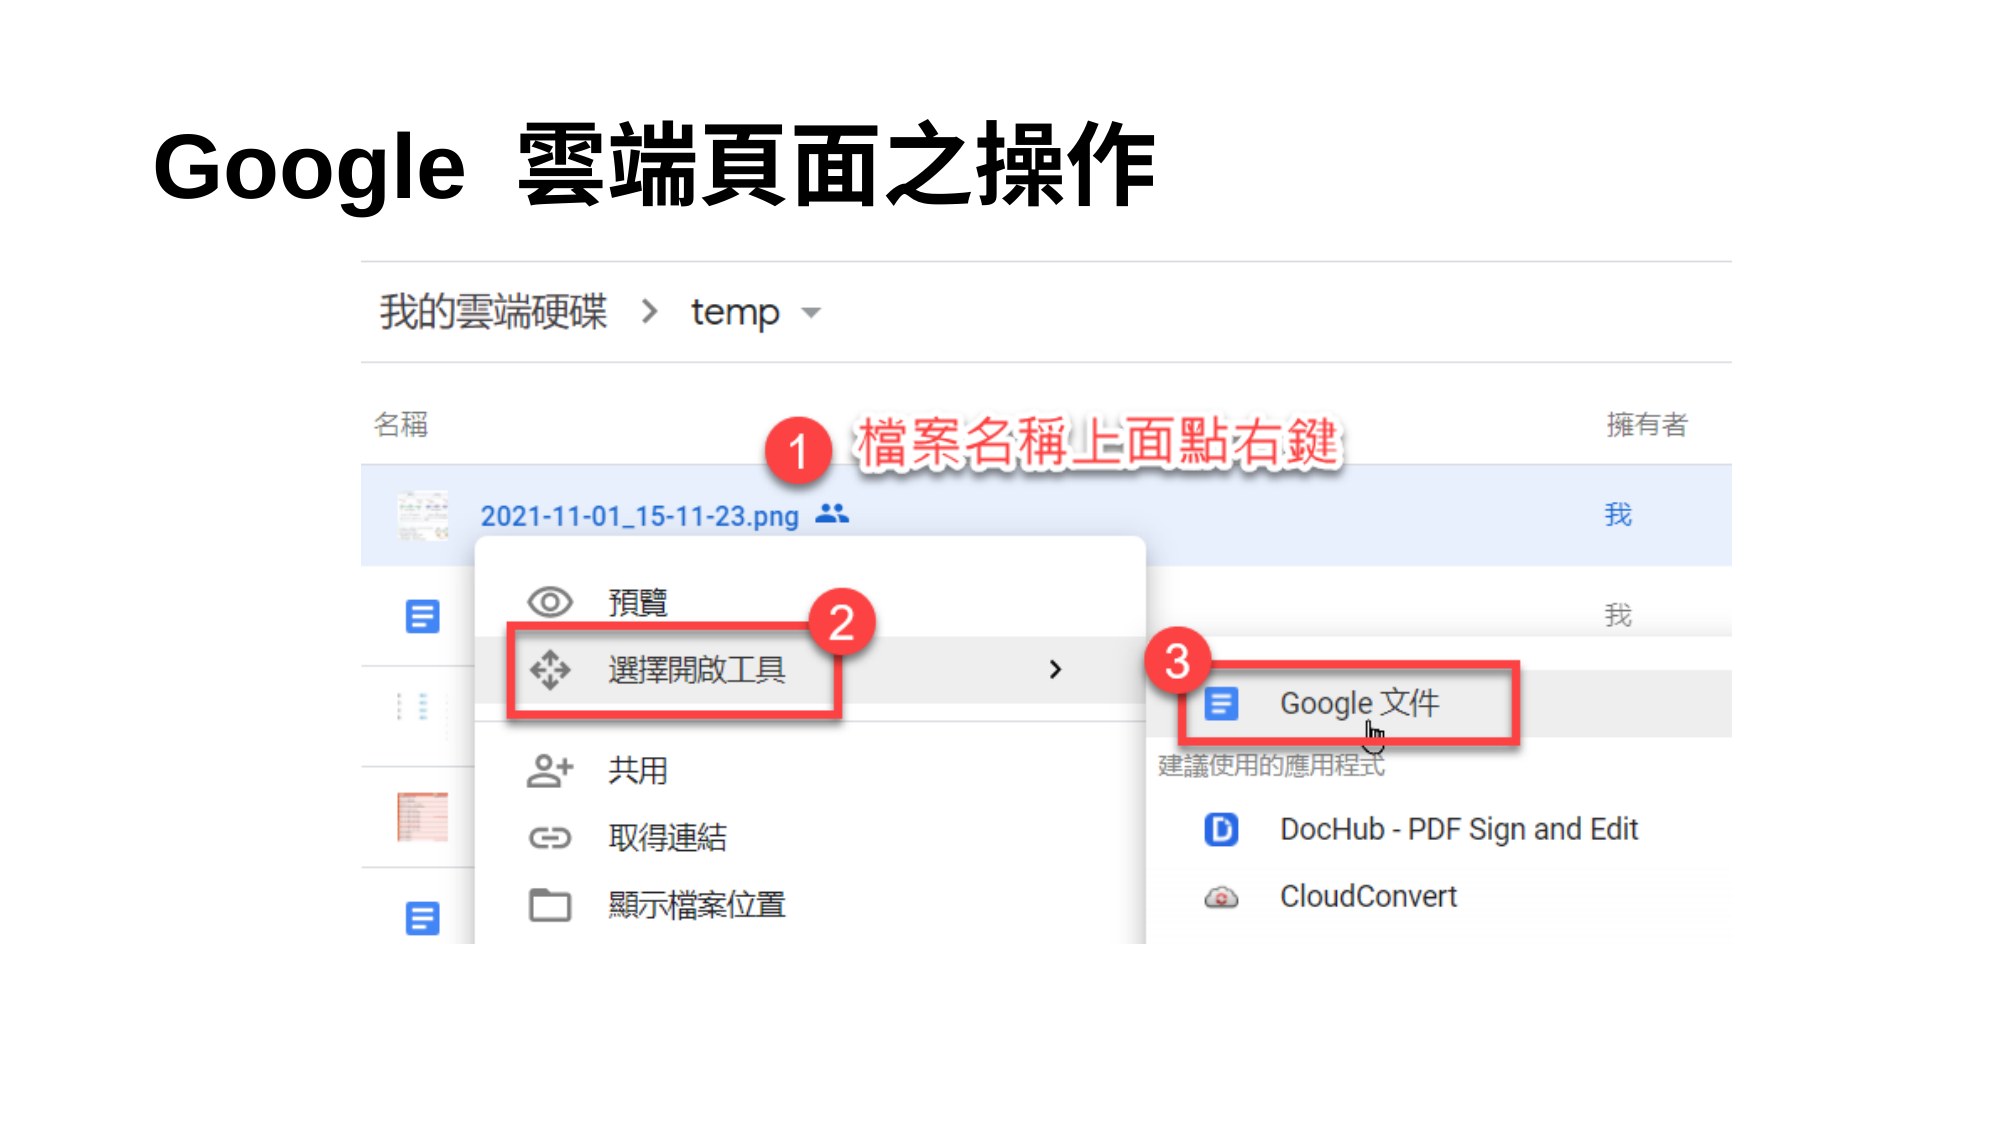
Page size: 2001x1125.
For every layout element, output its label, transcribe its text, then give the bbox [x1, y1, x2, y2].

title Google 雲端頁面之操作 [137, 59, 1863, 278]
picture [361, 256, 1732, 945]
